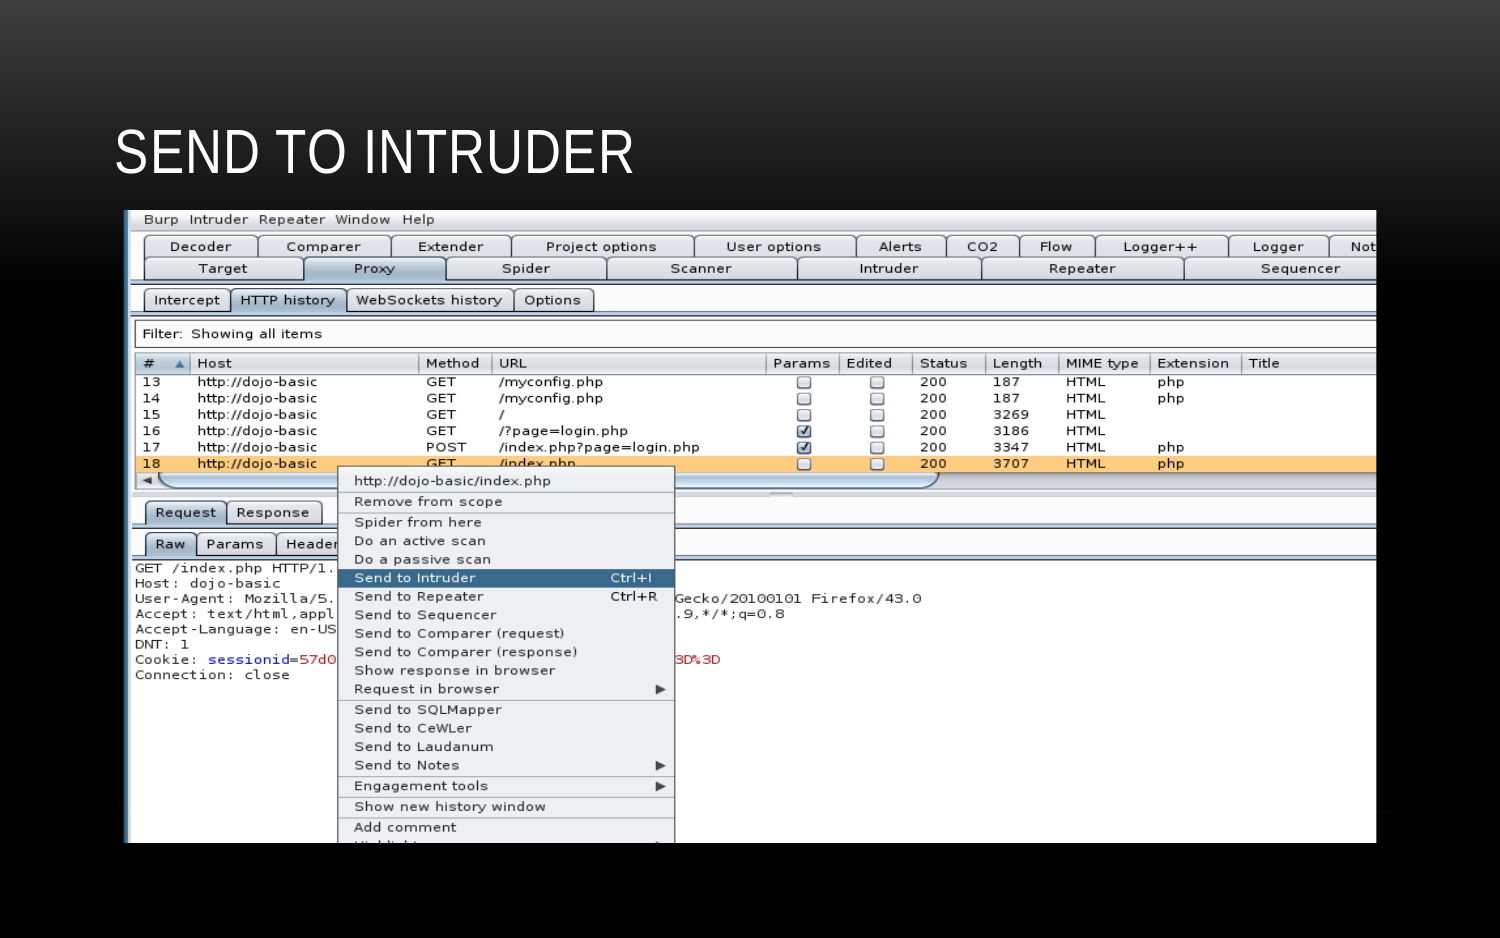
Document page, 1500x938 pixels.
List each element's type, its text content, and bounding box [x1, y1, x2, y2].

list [123, 210, 1377, 843]
title Send To Intruder [99, 37, 1400, 194]
picture [0, 0, 1500, 938]
